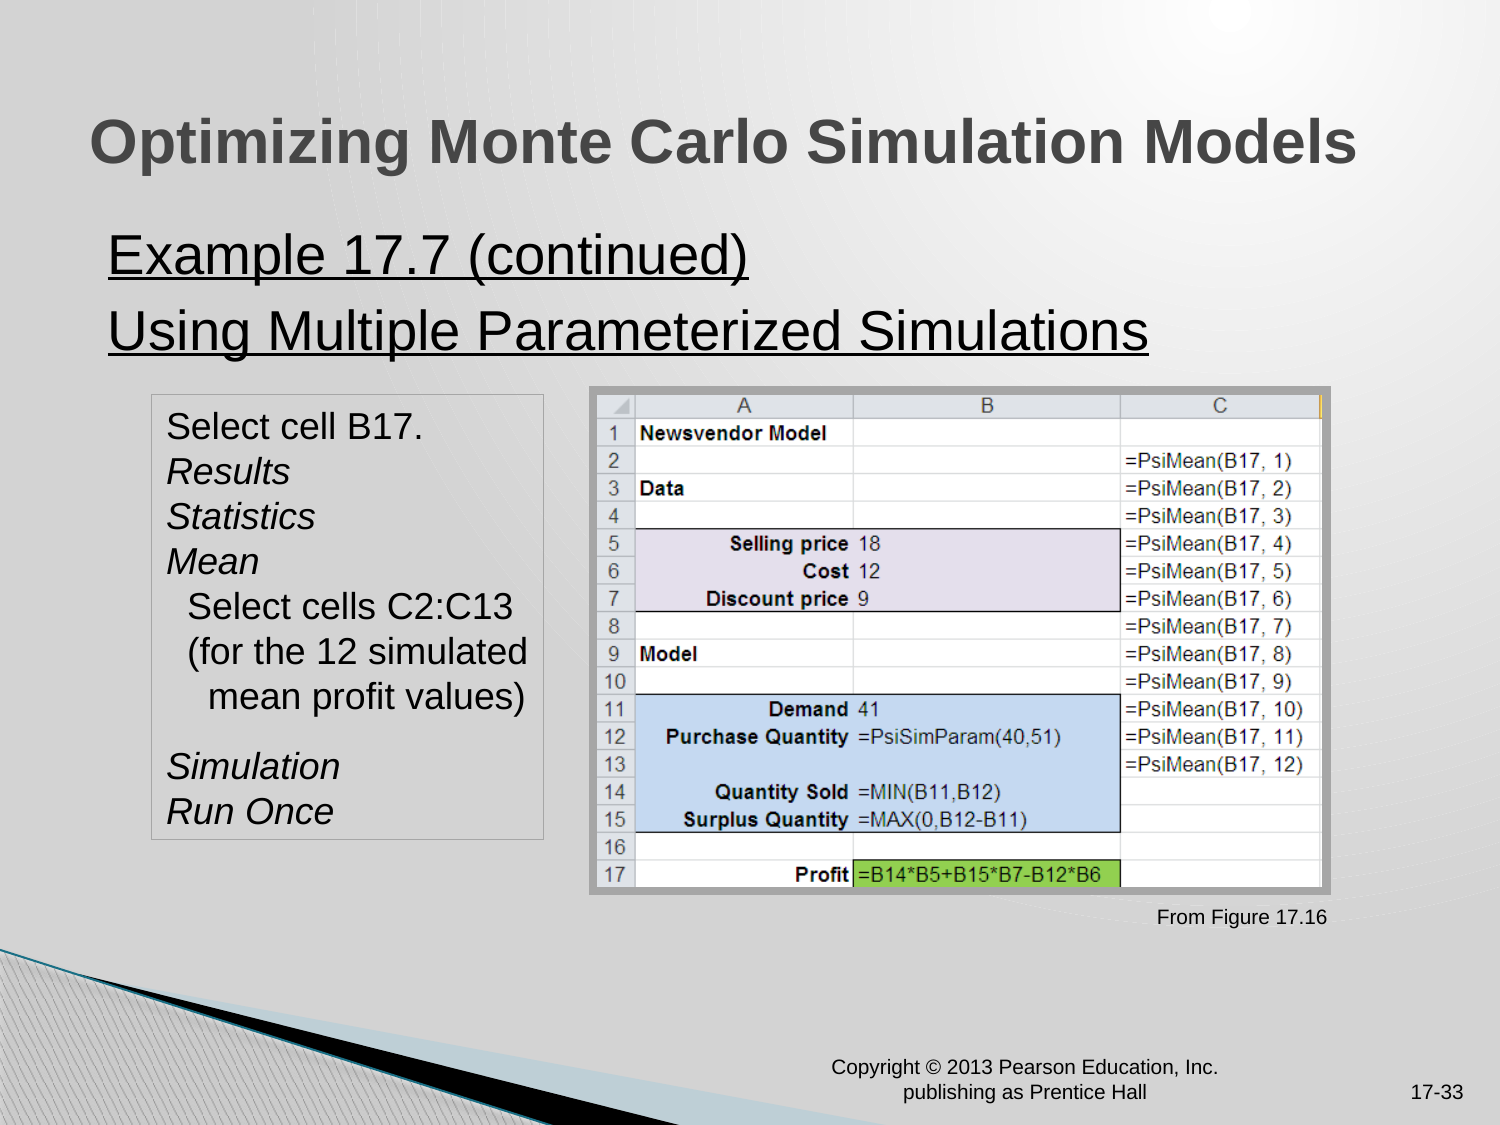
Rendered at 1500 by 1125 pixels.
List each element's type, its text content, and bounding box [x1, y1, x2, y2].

title Optimizing Monte Carlo Simulation Models [75, 45, 1425, 233]
picture [596, 394, 1323, 888]
text_box From Figure 17.16 [1142, 896, 1368, 937]
footer Copyright © 2013 Pearson Education, Inc. publishing as Prentice Hall [812, 1051, 1238, 1112]
list Example 17.7 (continued) Using Multiple Parameterized Simulations [74, 210, 1426, 954]
slide_number 17-33 [1362, 1051, 1479, 1112]
text_box Select cell B17. Results Statistics Mean Select cells C2:C13 (for the 12 simulated mean profit values) Simulation Run Once [151, 394, 544, 840]
